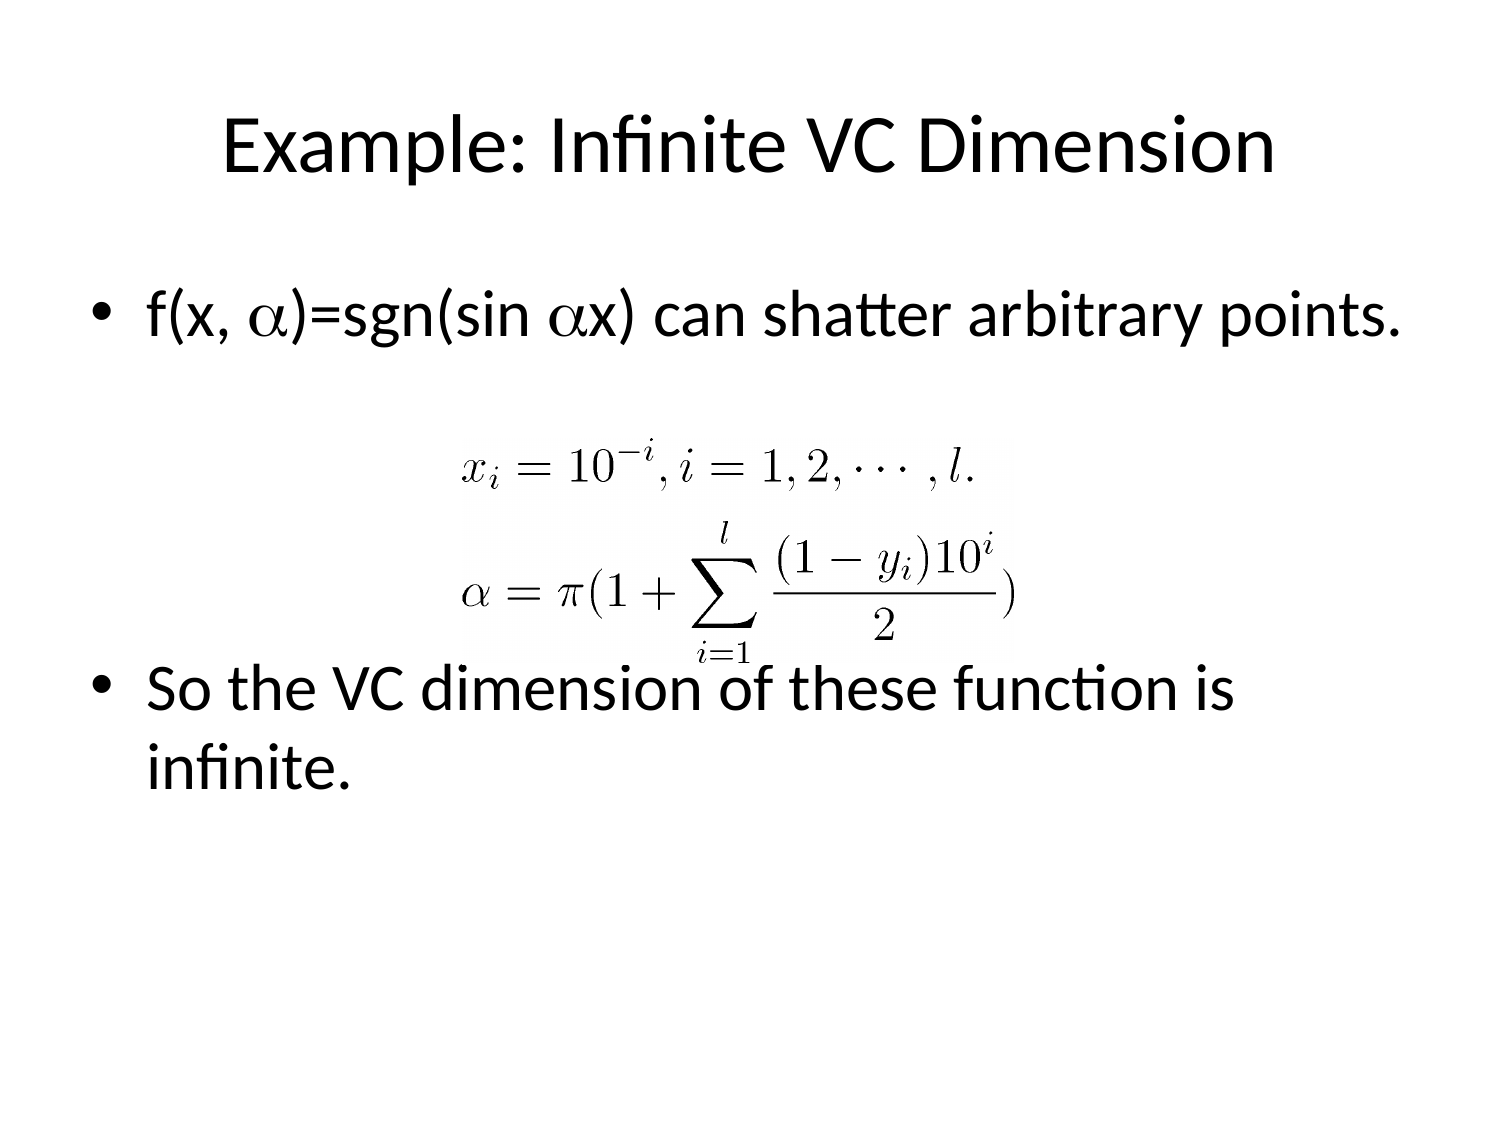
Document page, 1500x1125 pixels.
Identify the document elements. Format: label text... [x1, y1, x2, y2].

title Example: Infinite VC Dimension [75, 45, 1425, 233]
list f(x, a)=sgn(sin ax) can shatter arbitrary points. So the VC dimension of these function is infinite. [75, 262, 1425, 1005]
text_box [459, 434, 1016, 666]
